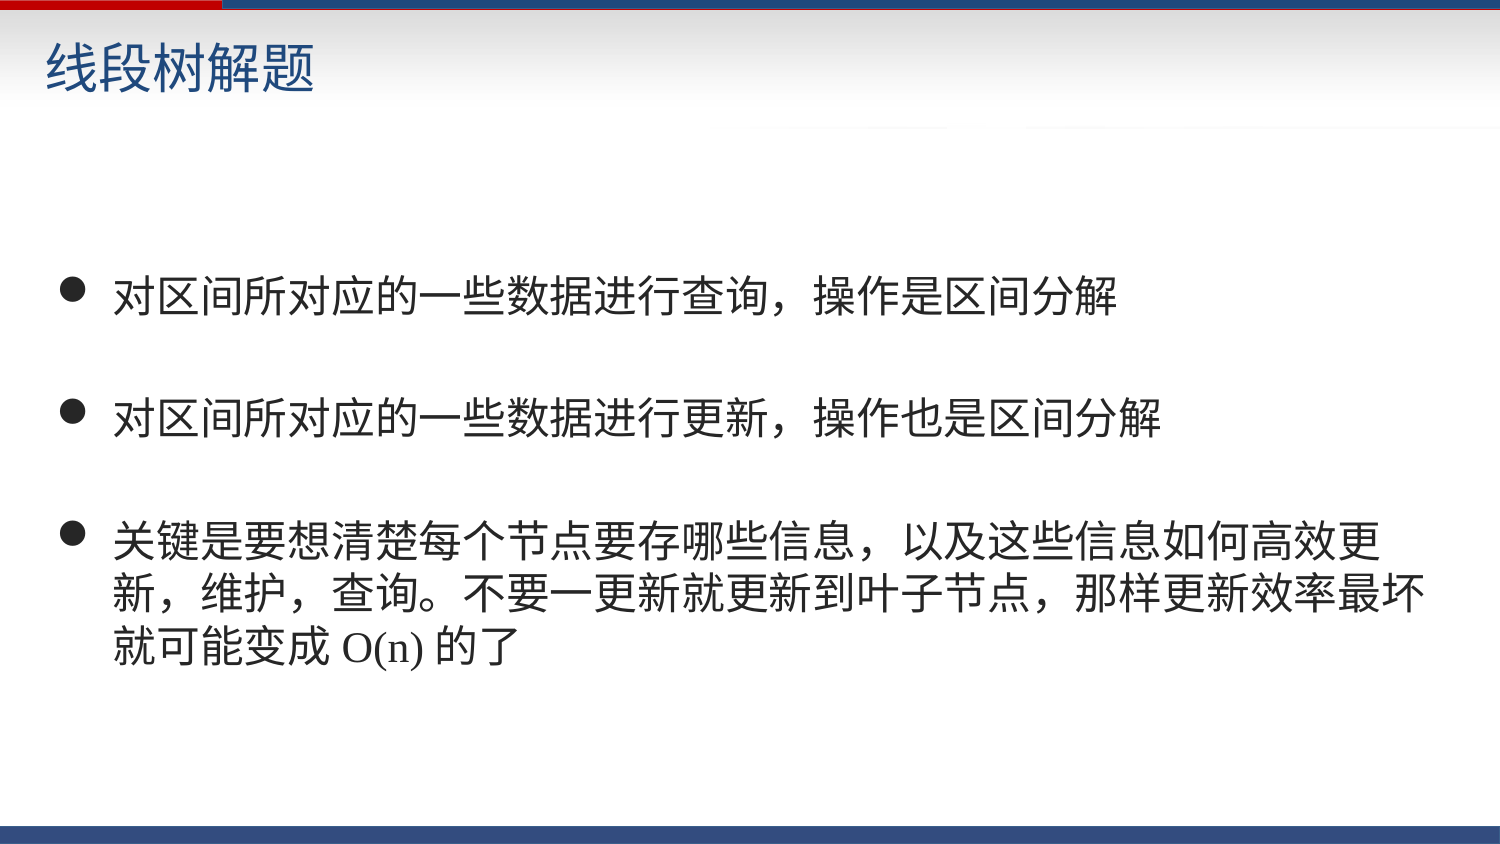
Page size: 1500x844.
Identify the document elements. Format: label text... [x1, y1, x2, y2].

picture [0, 10, 1500, 129]
list 对区间所对应的一些数据进行查询，操作是区间分解 对区间所对应的一些数据进行更新，操作也是区间分解 关键是要想清楚每个节点要存哪些信息，以及这些信息如何高效更新，维护，查询。不要一更新就更新到叶子节点，那样更新效率最坏就可能变成O(n)的了 [41, 138, 1459, 812]
title 线段树解题 [29, 20, 1042, 113]
